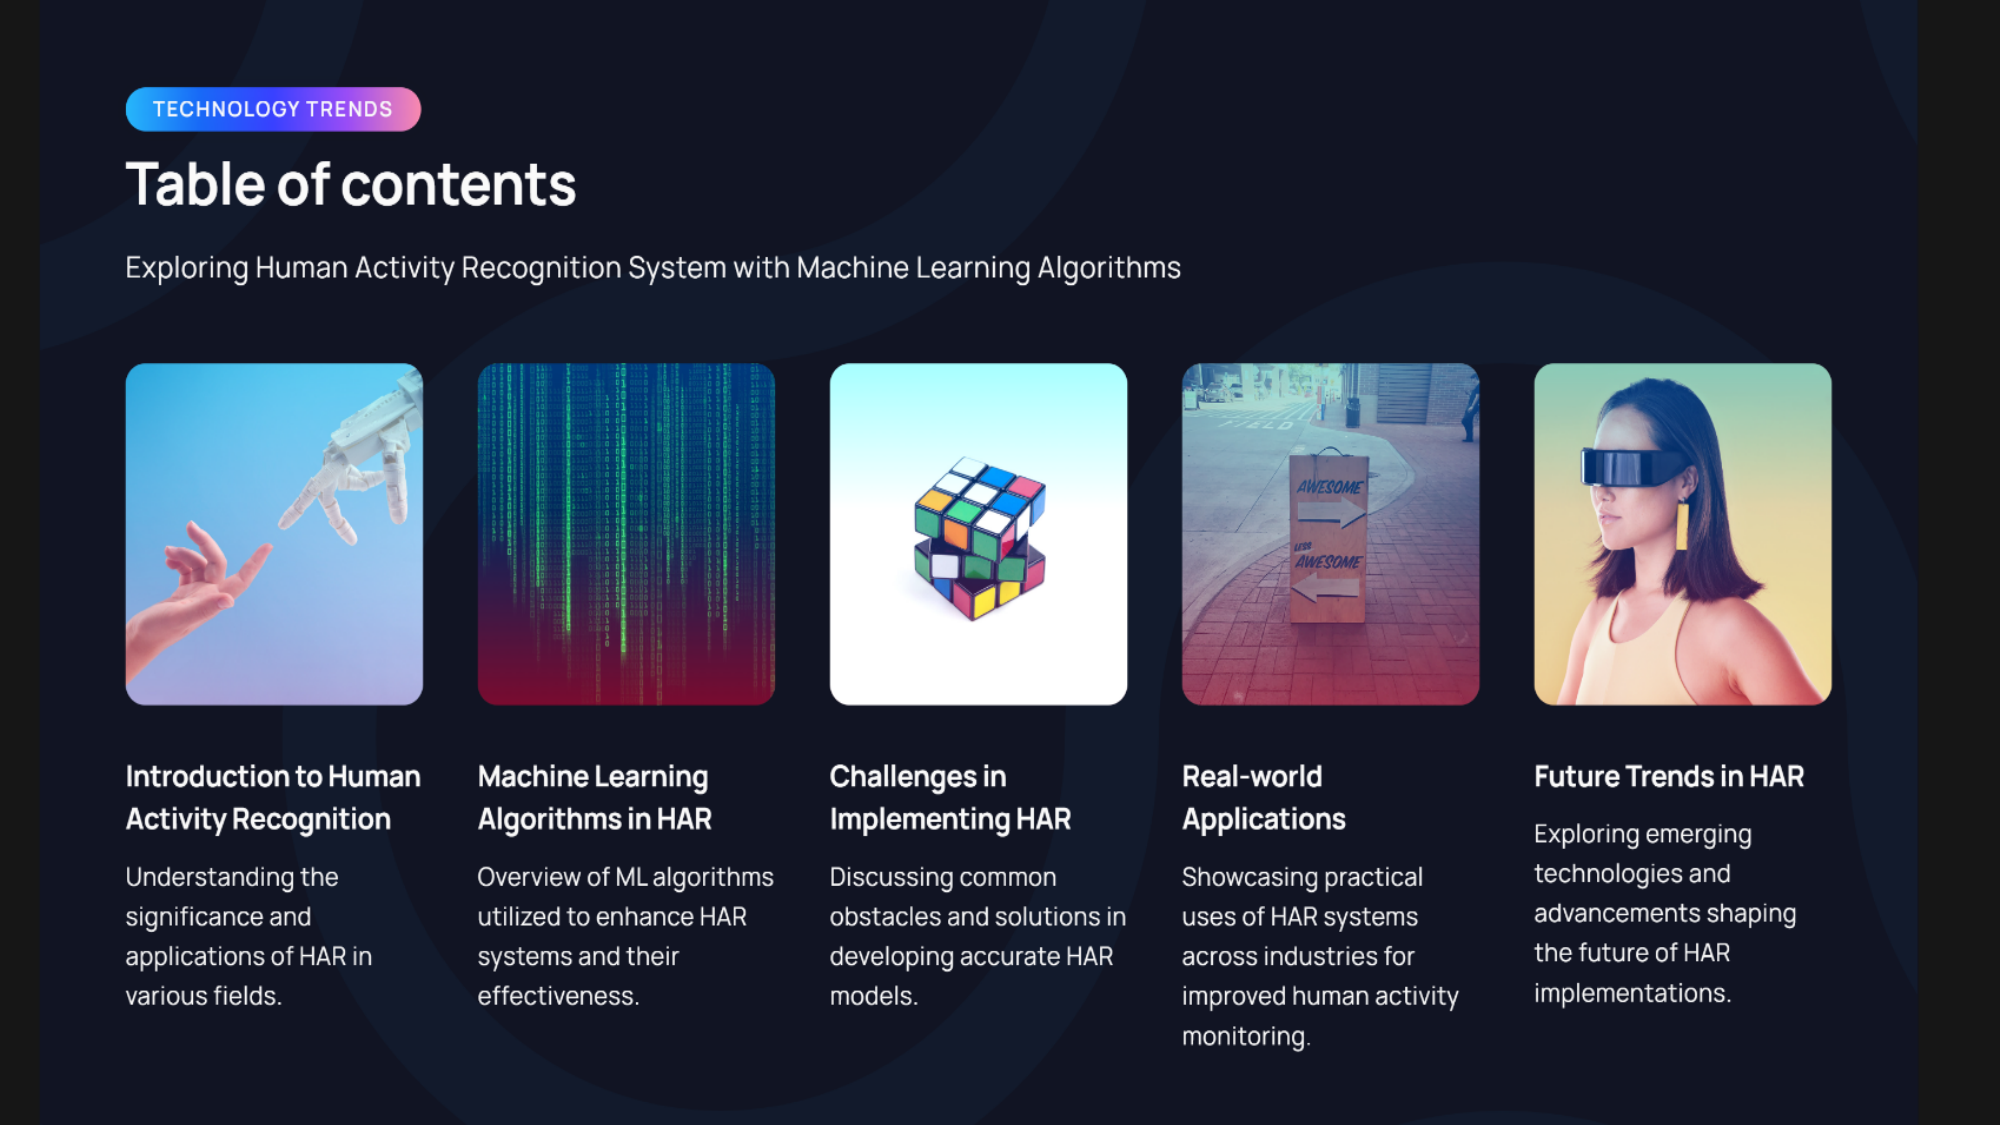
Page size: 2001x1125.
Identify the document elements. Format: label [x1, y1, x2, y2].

list [0, 0, 2000, 1125]
